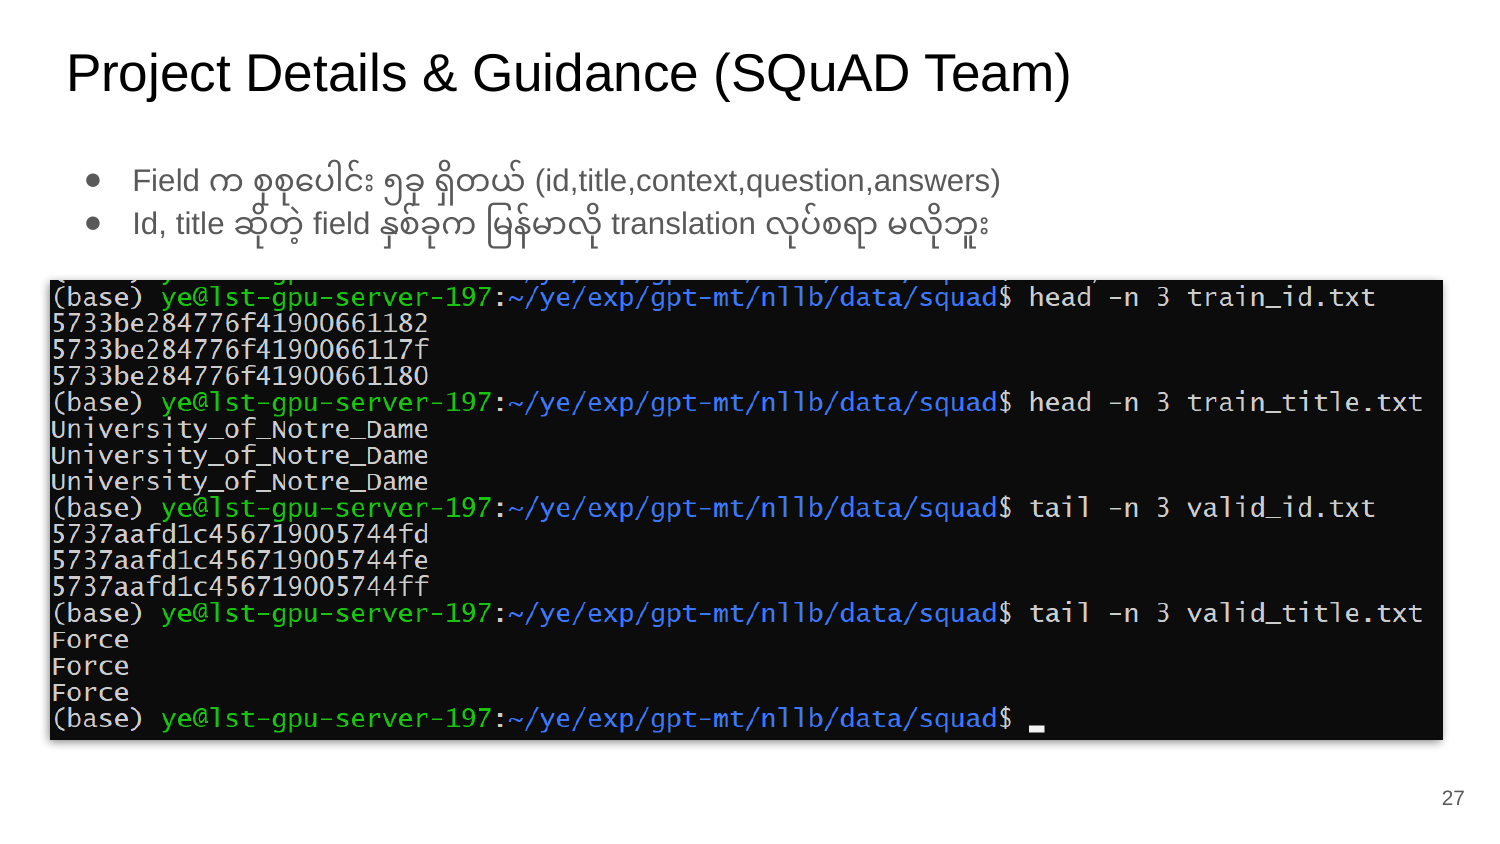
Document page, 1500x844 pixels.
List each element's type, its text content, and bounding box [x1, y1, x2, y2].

slide_number ‹#› [1389, 764, 1480, 830]
title Project Details & Guidance (SQuAD Team) [51, 23, 1449, 117]
list Field က စုစုပေါင်း ၅ခု ရှိတယ် (id,title,context,question,answers) Id, title ဆိုတဲ့ field နှစ်ခုက မြန်မာလို translation လုပ်စရာ မလိုဘူး [51, 139, 1449, 256]
picture [49, 280, 1443, 741]
